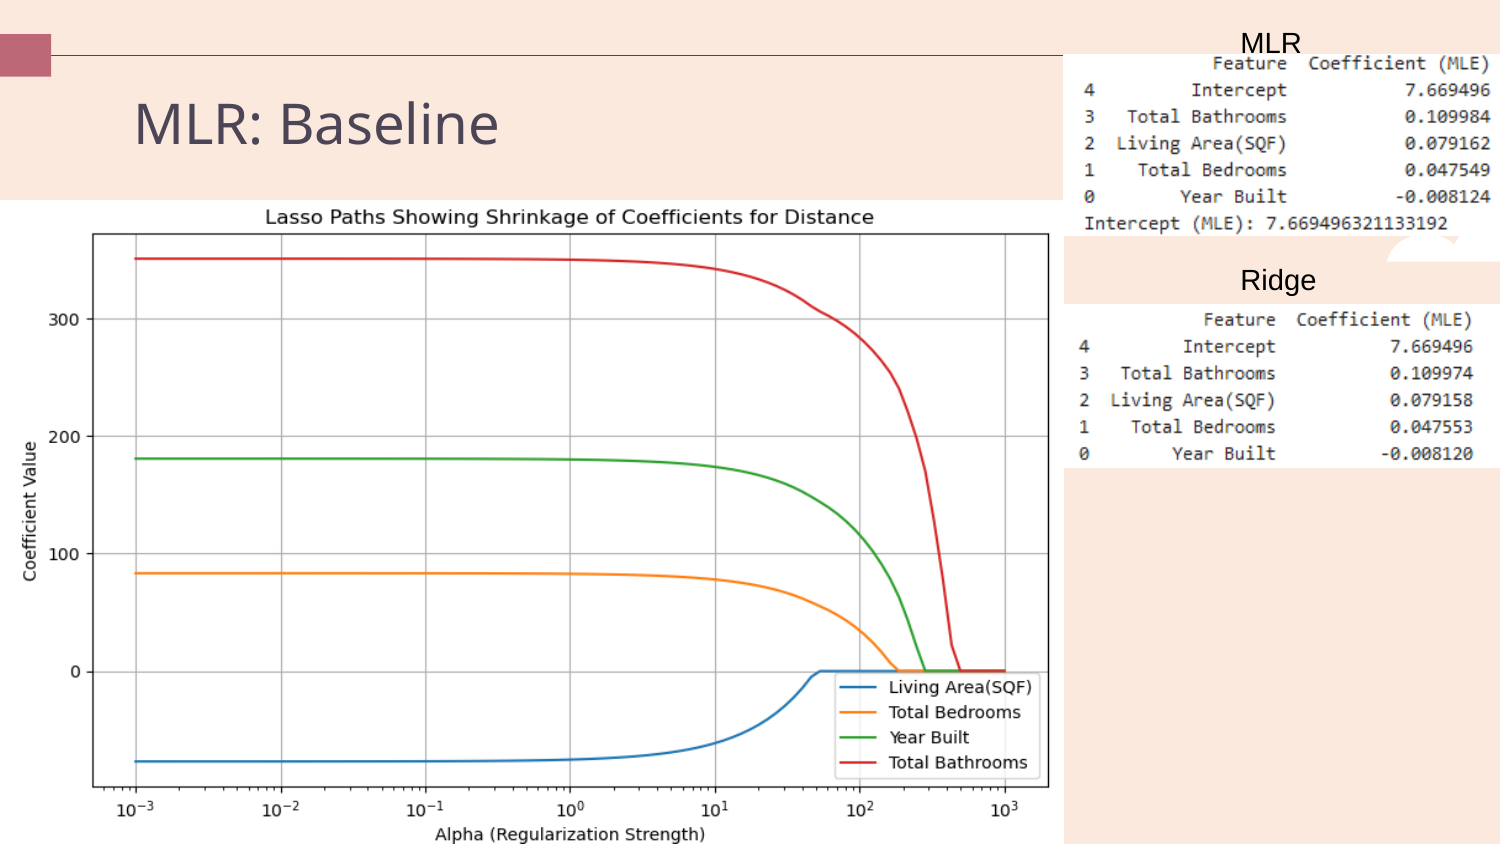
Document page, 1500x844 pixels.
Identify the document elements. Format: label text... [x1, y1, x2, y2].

title MLR: Baseline [118, 72, 1058, 167]
picture [0, 54, 1500, 844]
text_box MLR [1225, 16, 1500, 53]
text_box Ridge [1225, 254, 1500, 303]
